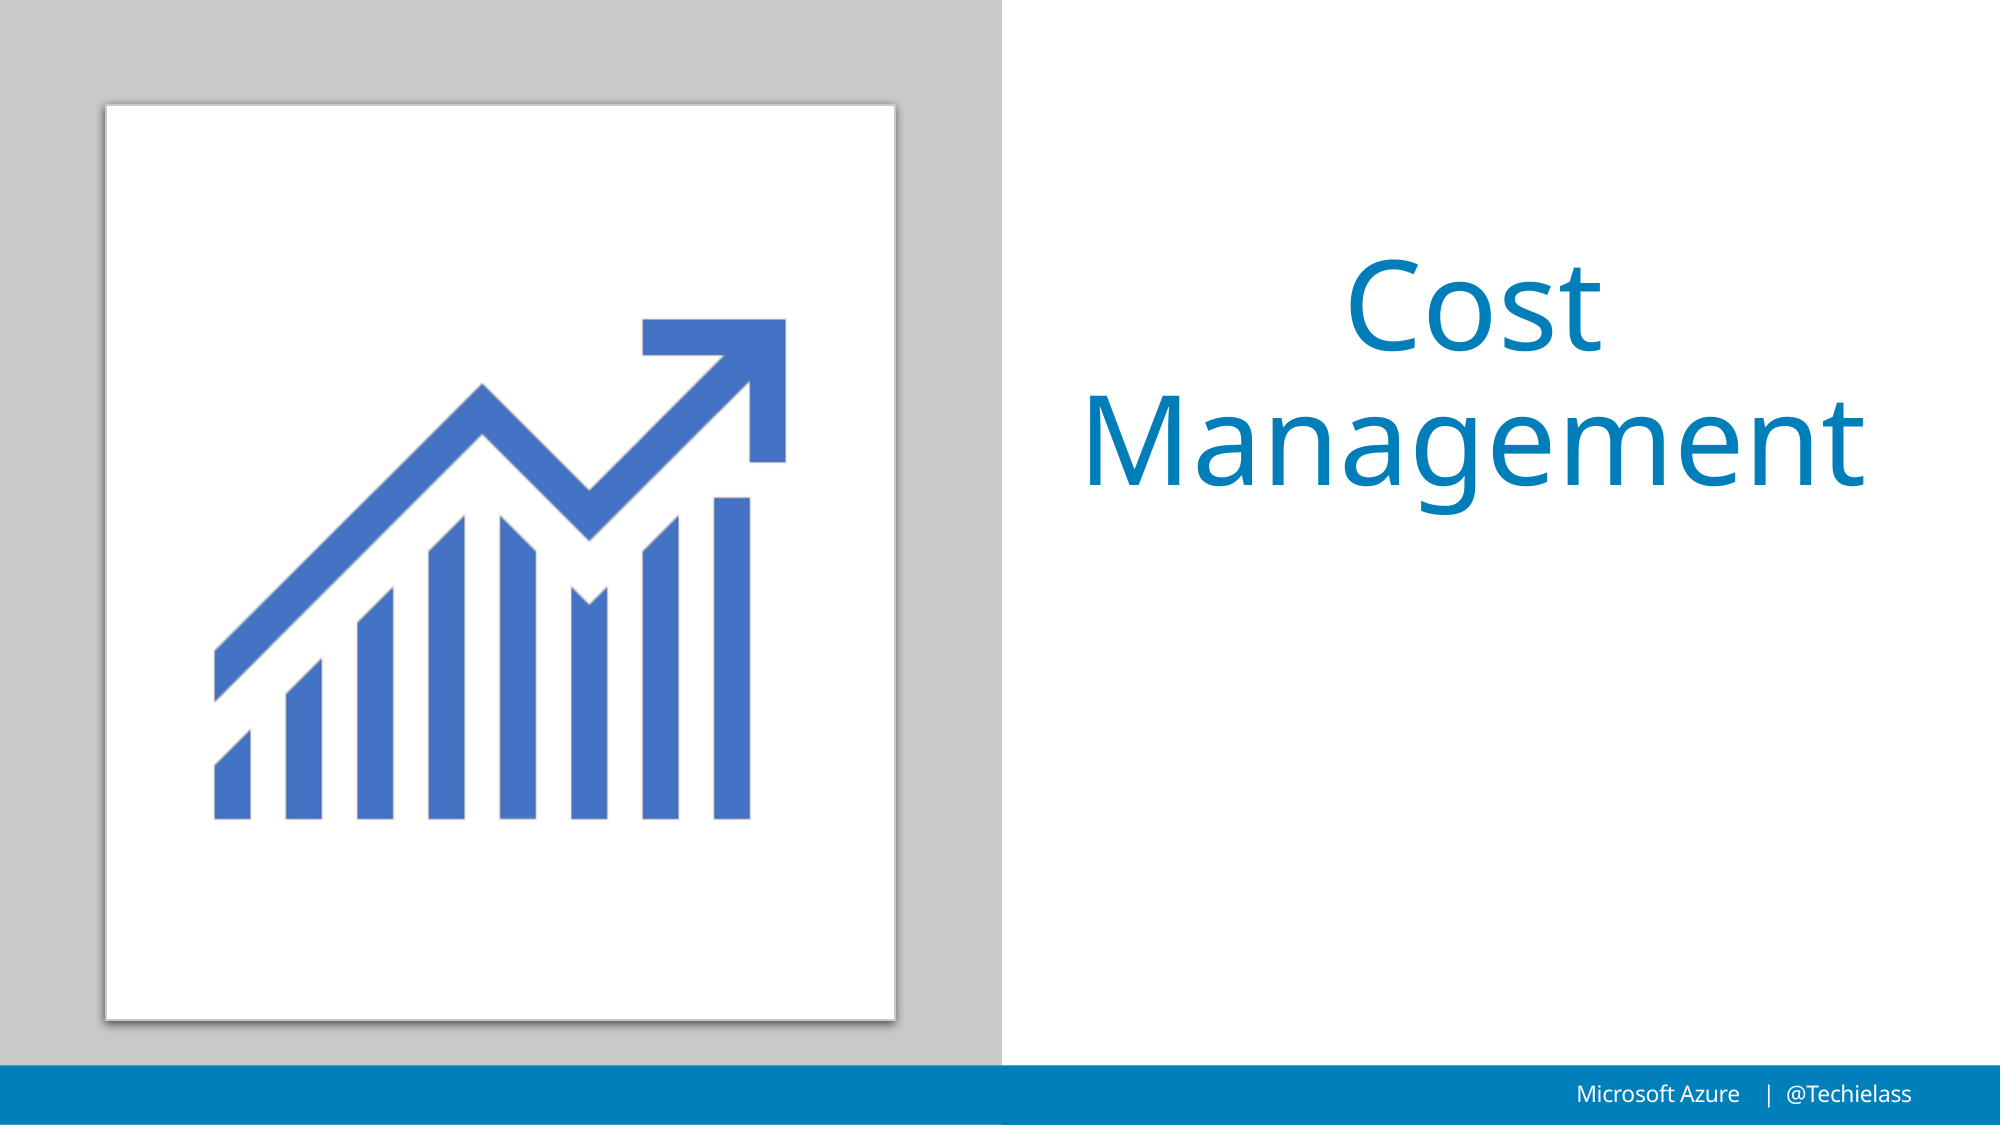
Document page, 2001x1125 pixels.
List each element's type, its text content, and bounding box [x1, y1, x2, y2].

picture [158, 220, 843, 905]
text_box [105, 104, 896, 1021]
text_box [0, 0, 1003, 1065]
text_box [0, 1065, 2000, 1125]
text_box Cost Management [1051, 104, 1895, 655]
